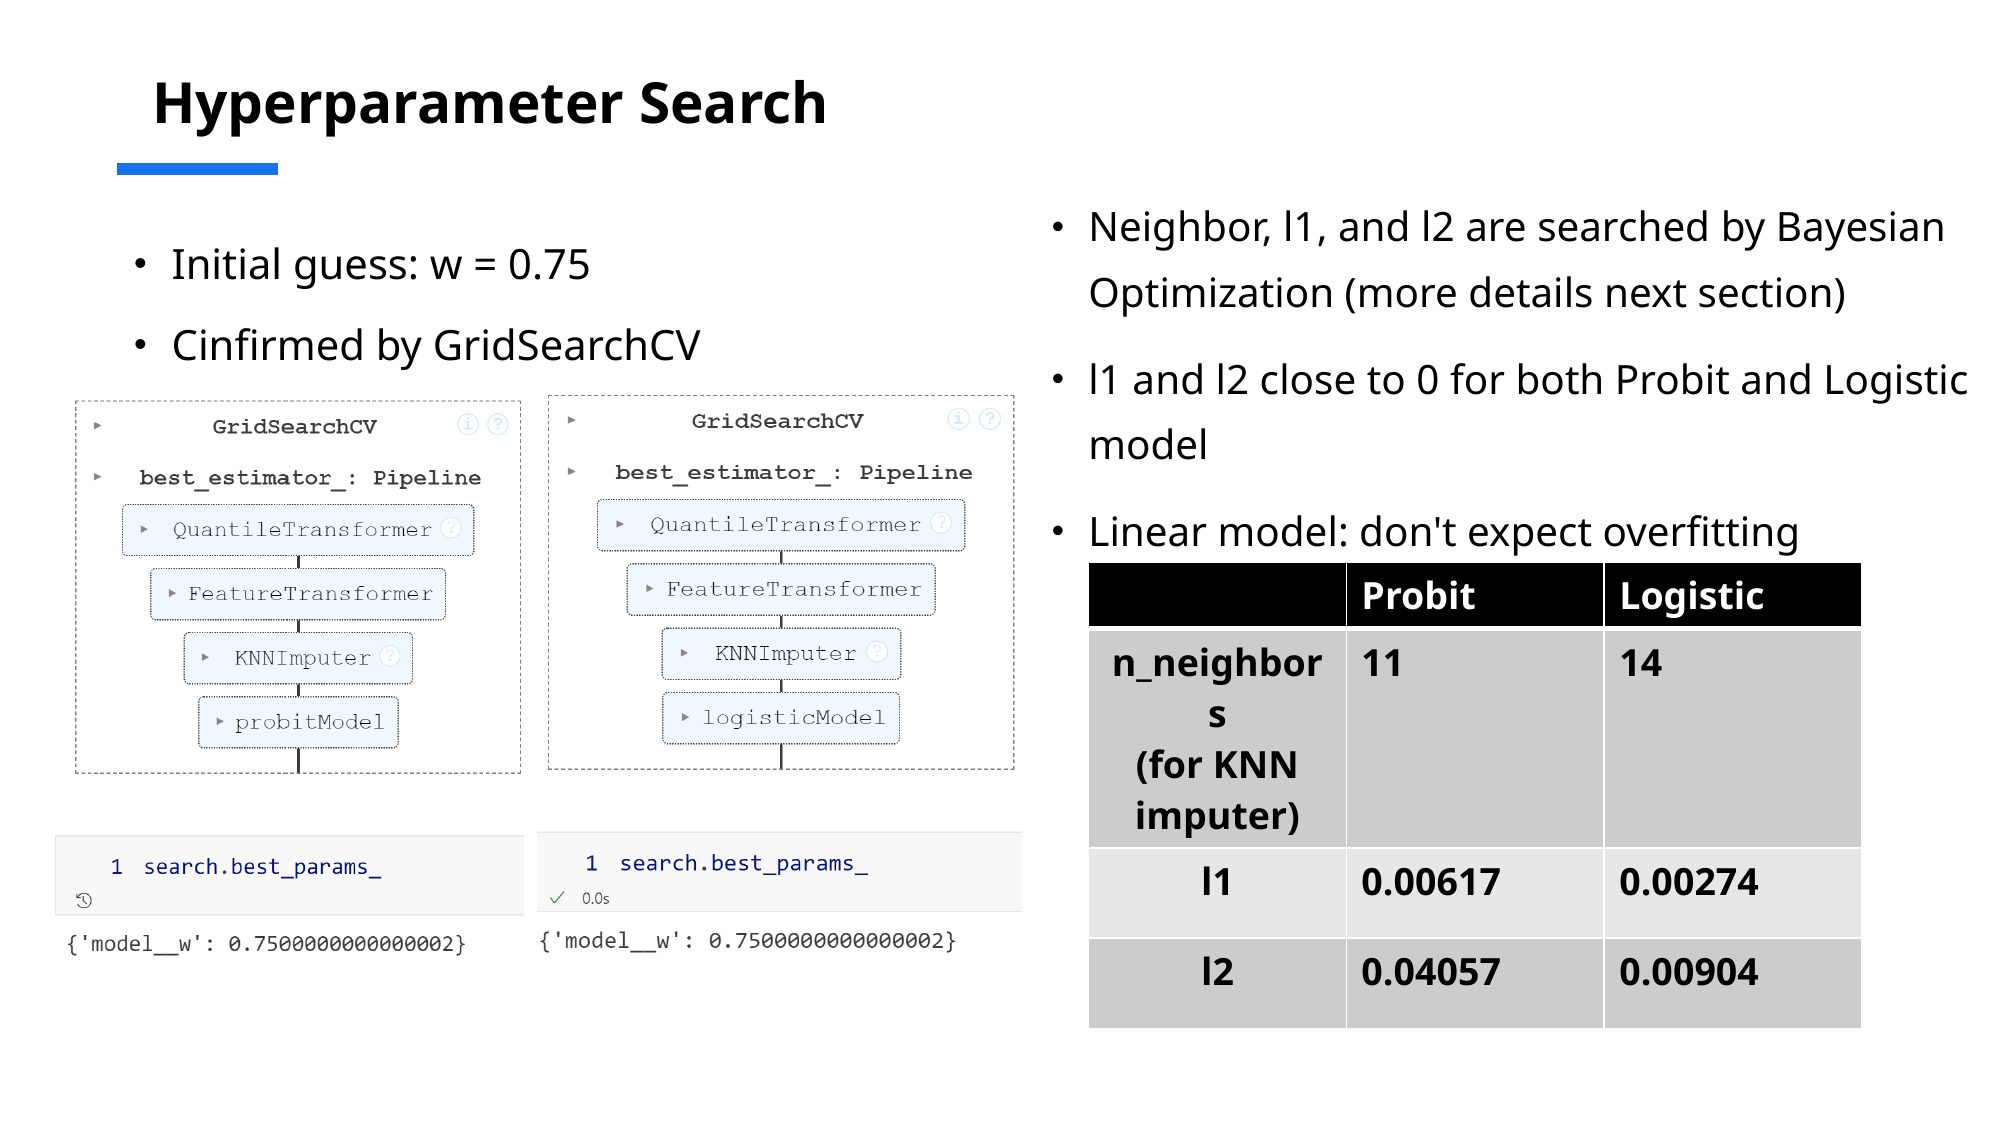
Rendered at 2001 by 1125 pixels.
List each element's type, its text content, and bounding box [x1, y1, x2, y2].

table_cell n_neighbors (for KNN imputer) [1089, 631, 1346, 847]
table_cell 0.04057 [1347, 939, 1603, 1028]
picture [47, 389, 524, 974]
table_cell 14 [1605, 631, 1861, 847]
picture [537, 381, 1022, 971]
table_cell l2 [1089, 939, 1346, 1028]
table_cell 0.00904 [1605, 939, 1861, 1028]
text_box Neighbor, l1, and l2 are searched by Bayesian Optimization (more details next section) l1 and l2 close to 0 for both Probit and Logistic model Linear model: don't expect overfitting [1036, 180, 2000, 566]
table_cell 11 [1347, 631, 1603, 847]
table_header [1089, 566, 1346, 626]
title Hyperparameter Search [137, 59, 1863, 143]
table_header Logistic [1605, 566, 1861, 626]
table_cell 0.00617 [1347, 849, 1603, 937]
table_header Probit [1347, 566, 1603, 626]
list Initial guess: w = 0.75 Cinfirmed by GridSearchCV [119, 220, 880, 382]
table_cell 0.00274 [1605, 849, 1861, 937]
table_cell l1 [1089, 849, 1346, 937]
